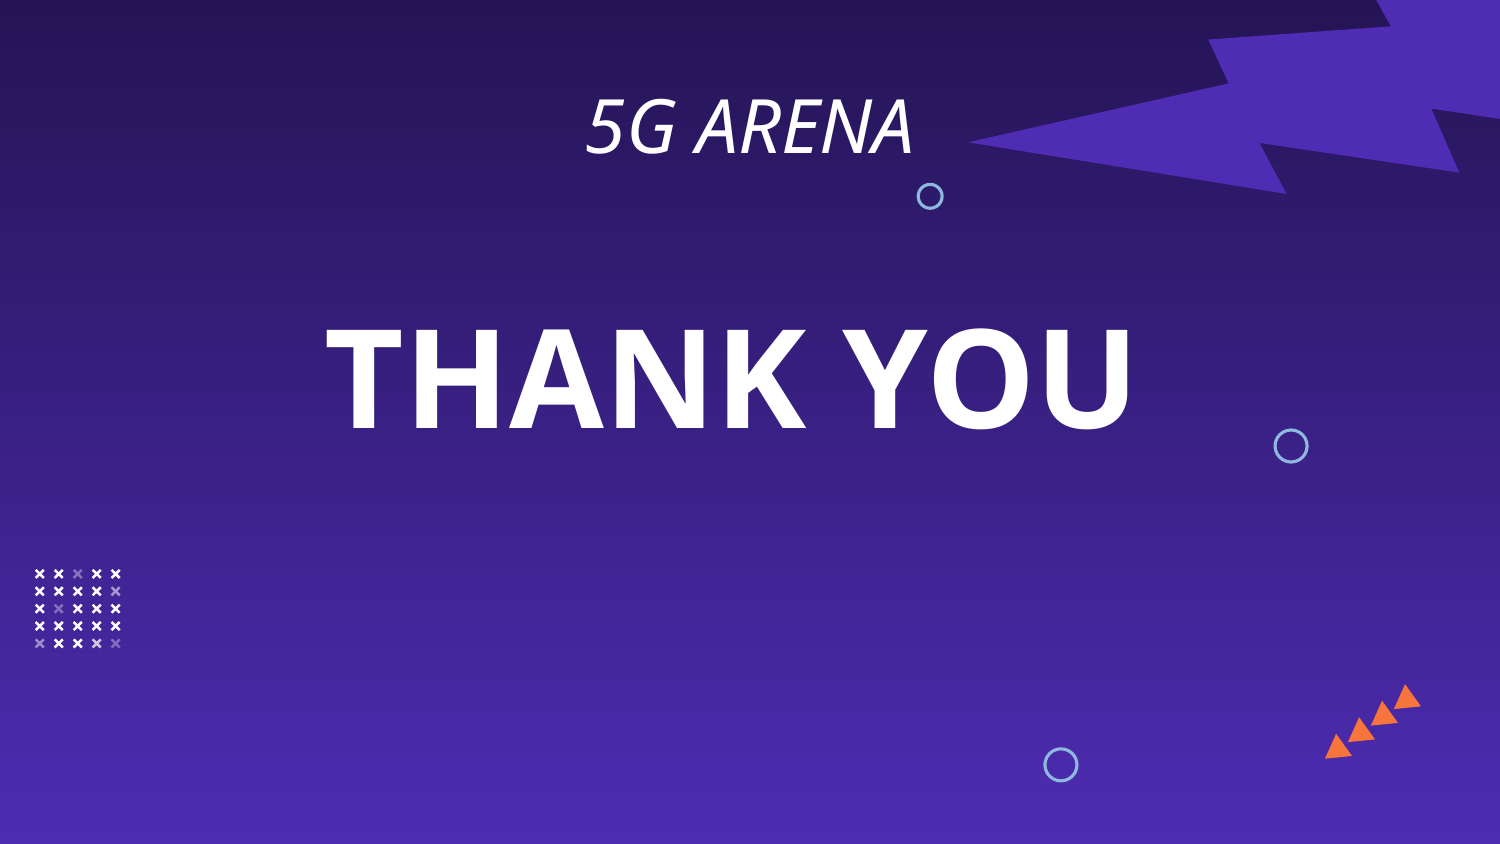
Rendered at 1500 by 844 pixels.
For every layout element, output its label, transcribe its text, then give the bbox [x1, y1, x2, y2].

title 5G ARENA [117, 63, 1383, 161]
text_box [31, 184, 1422, 782]
